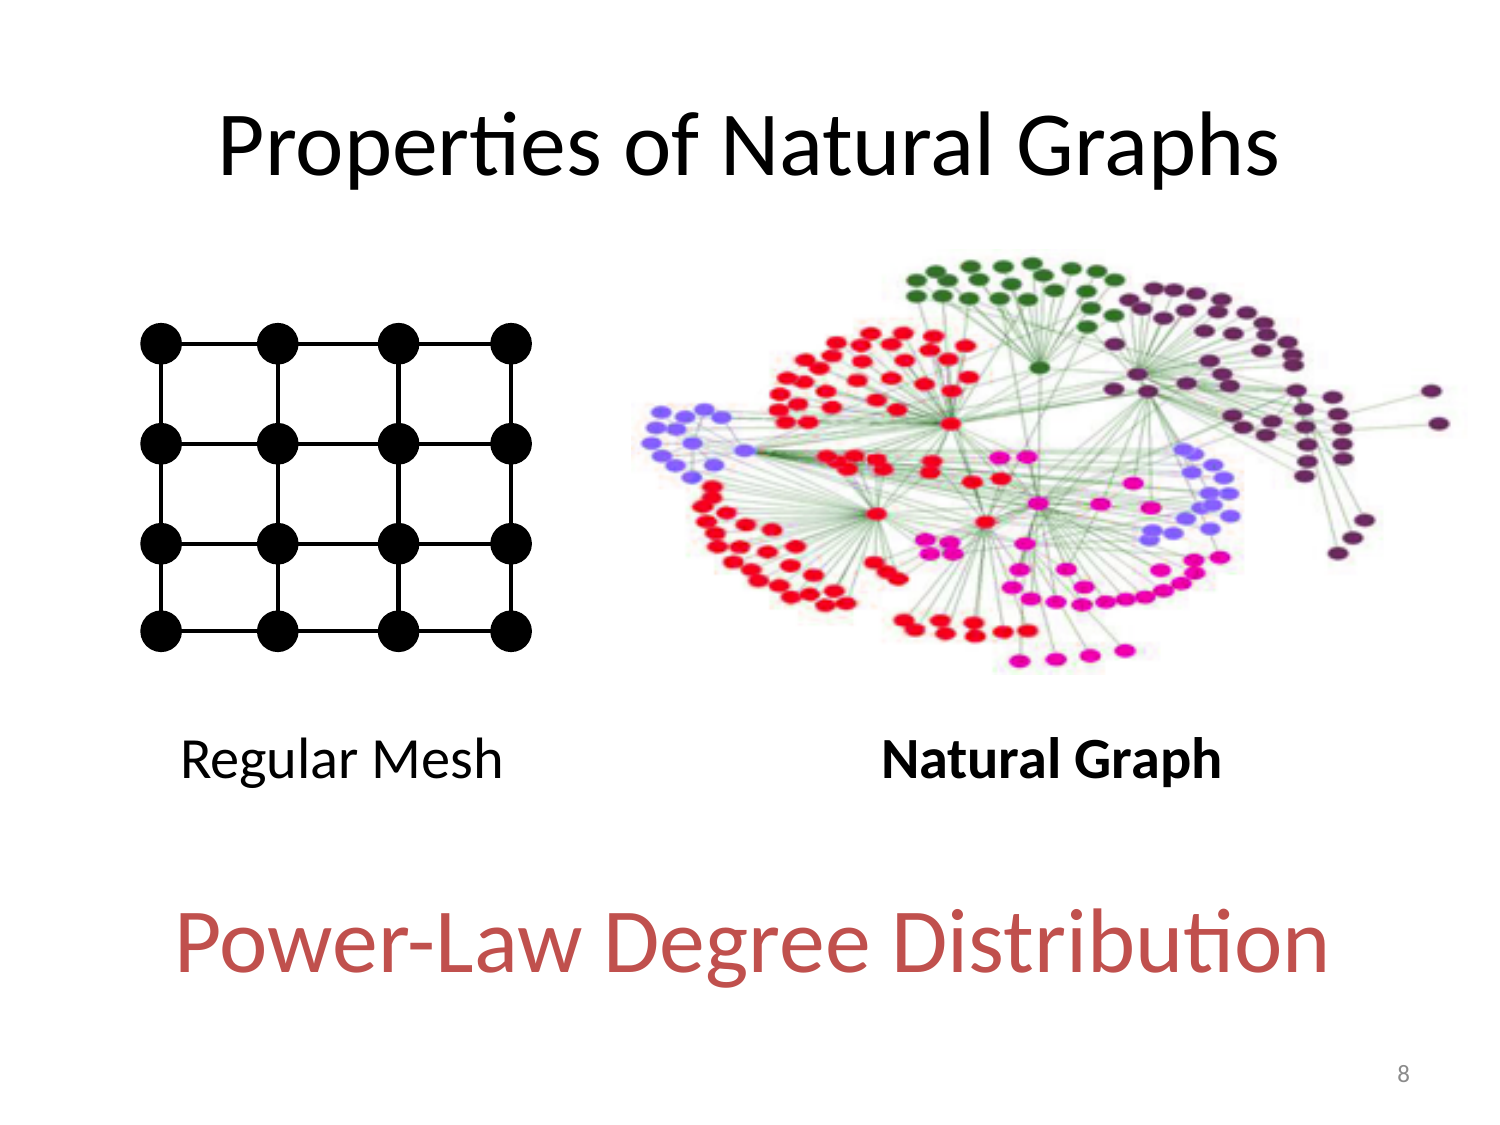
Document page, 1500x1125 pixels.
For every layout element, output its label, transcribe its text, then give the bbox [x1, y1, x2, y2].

text_box Regular Mesh [165, 712, 520, 798]
title Properties of Natural Graphs [75, 45, 1425, 233]
text_box Power-Law Degree Distribution [159, 873, 1348, 999]
picture [631, 249, 1476, 676]
slide_number 8 [1074, 1042, 1425, 1103]
text_box Natural Graph [866, 712, 1238, 798]
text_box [142, 324, 531, 651]
